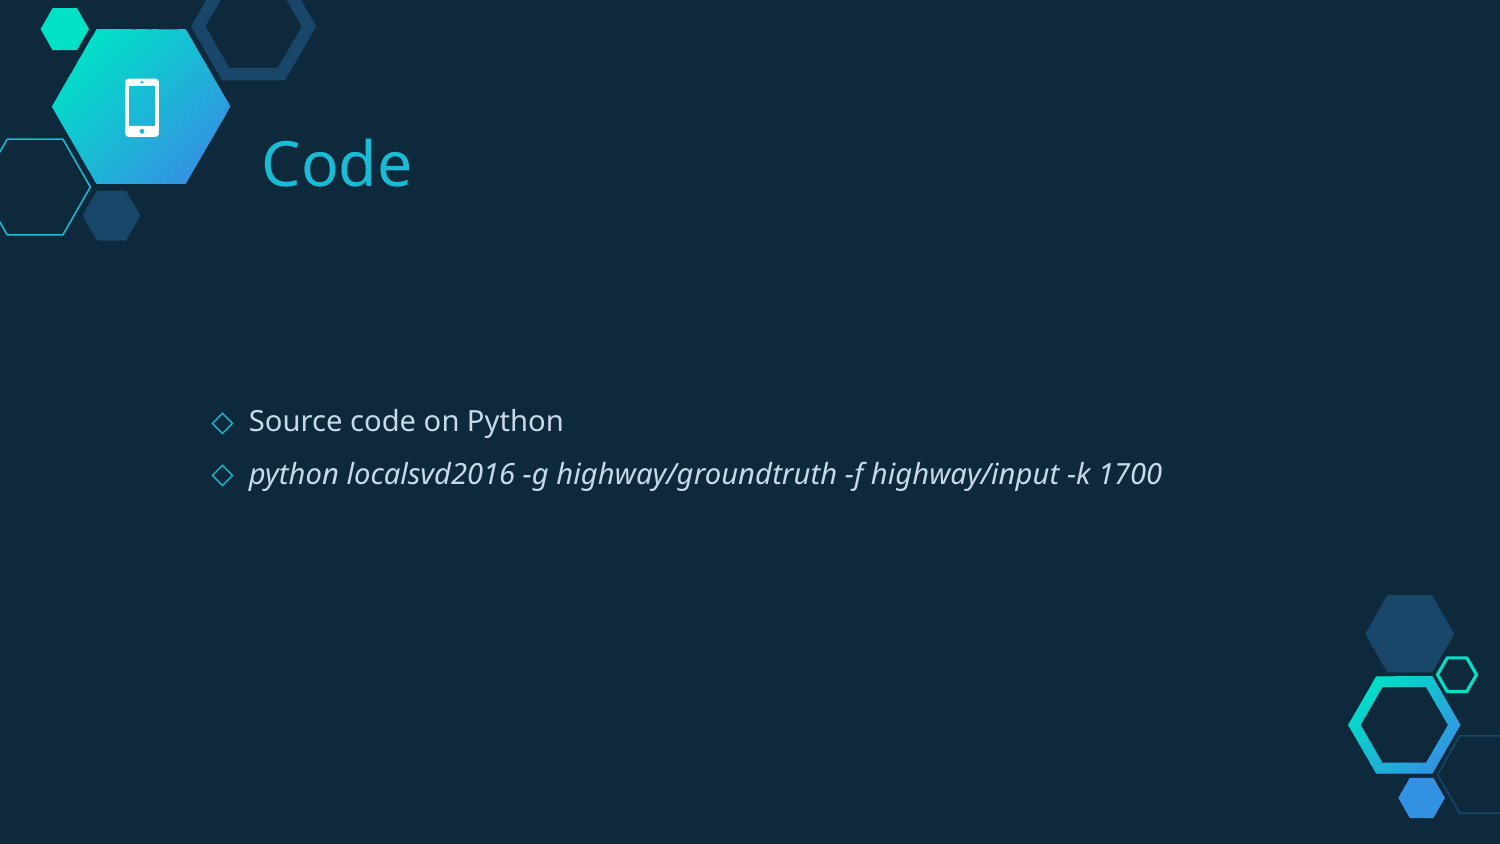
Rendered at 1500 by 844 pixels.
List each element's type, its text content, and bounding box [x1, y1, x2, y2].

text_box Source code on Python python localsvd2016 -g highway/groundtruth -f highway/input -k 1700 [158, 370, 1279, 590]
text_box [125, 78, 159, 137]
text_box Code [246, 108, 1349, 214]
